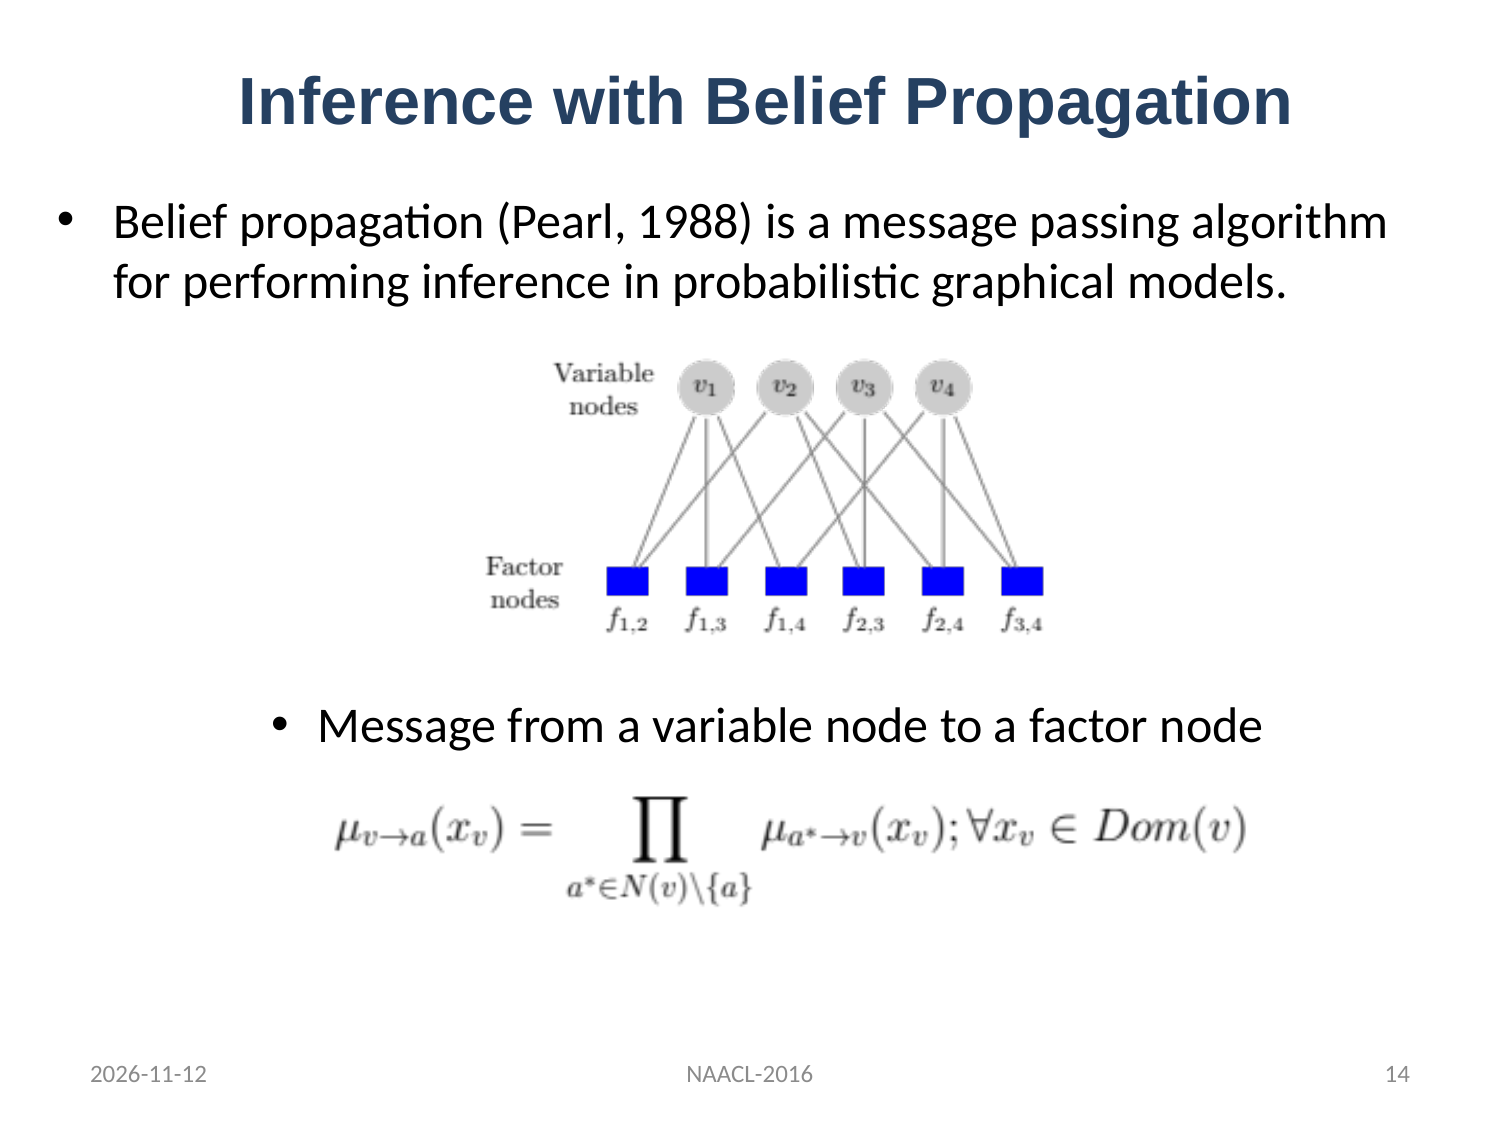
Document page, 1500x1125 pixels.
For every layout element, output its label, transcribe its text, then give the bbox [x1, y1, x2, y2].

slide_number 14 [1074, 1042, 1425, 1103]
footer NAACL-2016 [512, 1042, 988, 1103]
picture [482, 337, 1046, 659]
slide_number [75, 1042, 425, 1103]
text_box Message from a variable node to a factor node [256, 685, 1304, 761]
text_box Belief propagation (Pearl, 1988) is a message passing algorithm for performing inference in probabilistic graphical models. [42, 181, 1457, 316]
picture [302, 761, 1247, 915]
list Inference with Belief Propagation [205, 50, 1354, 181]
